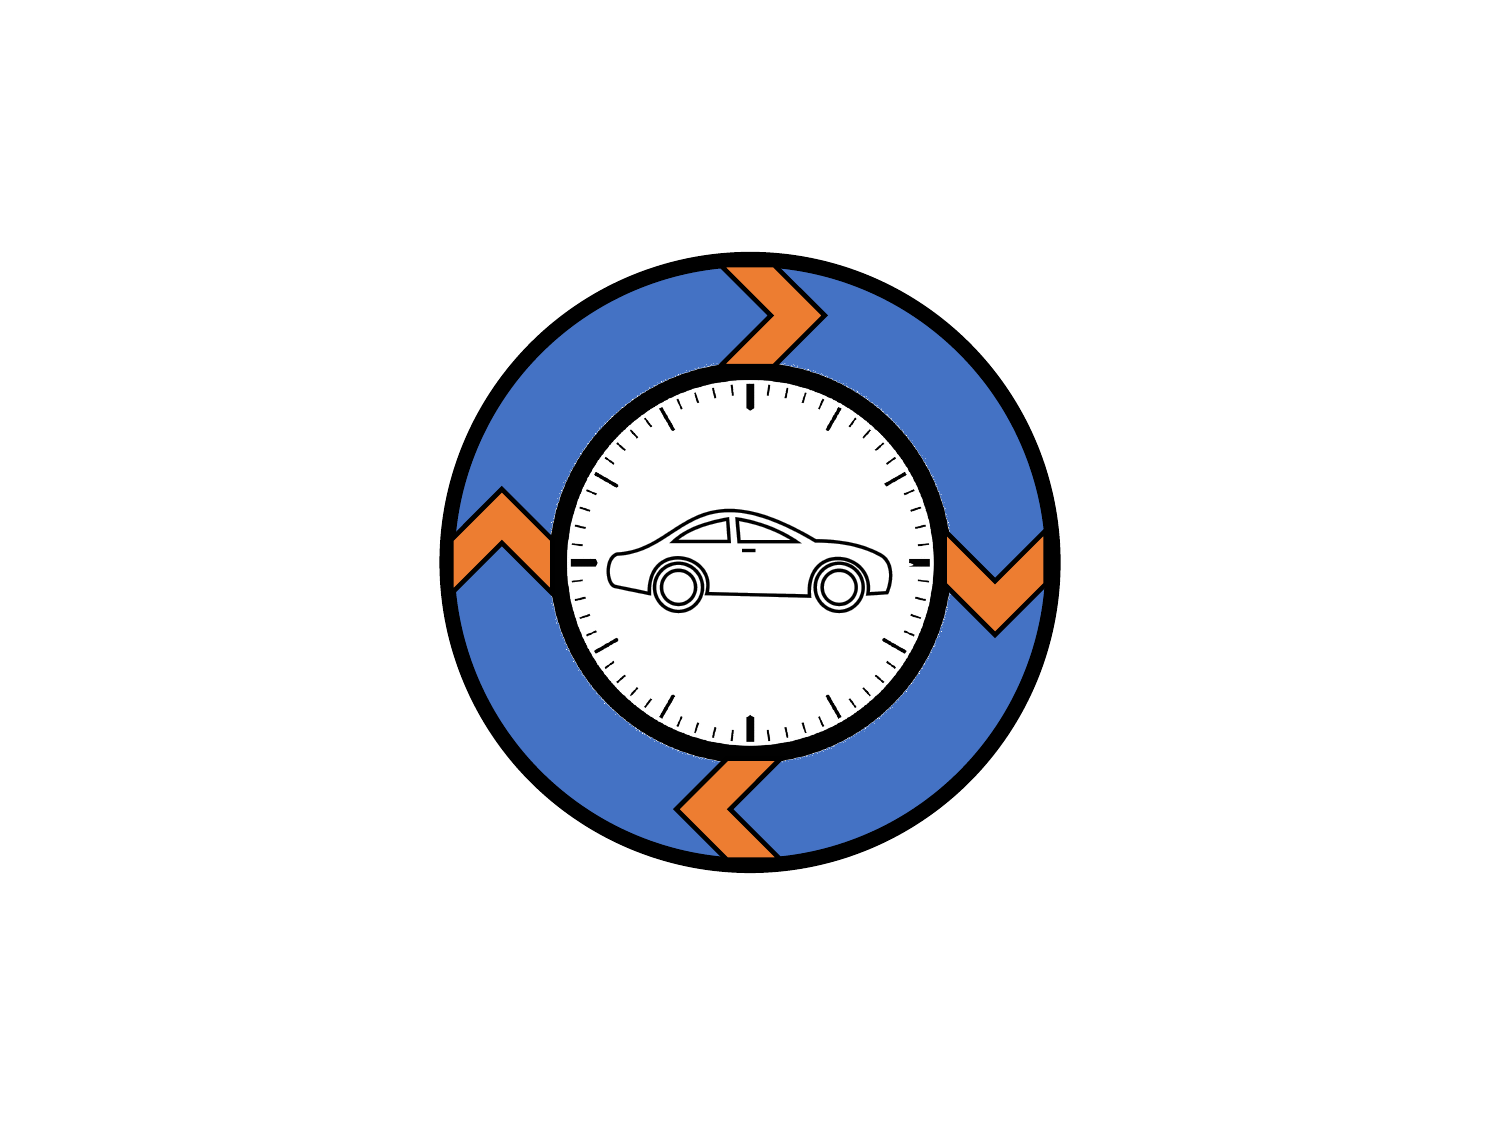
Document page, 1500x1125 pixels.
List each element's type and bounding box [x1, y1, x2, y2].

text_box [446, 259, 1054, 866]
